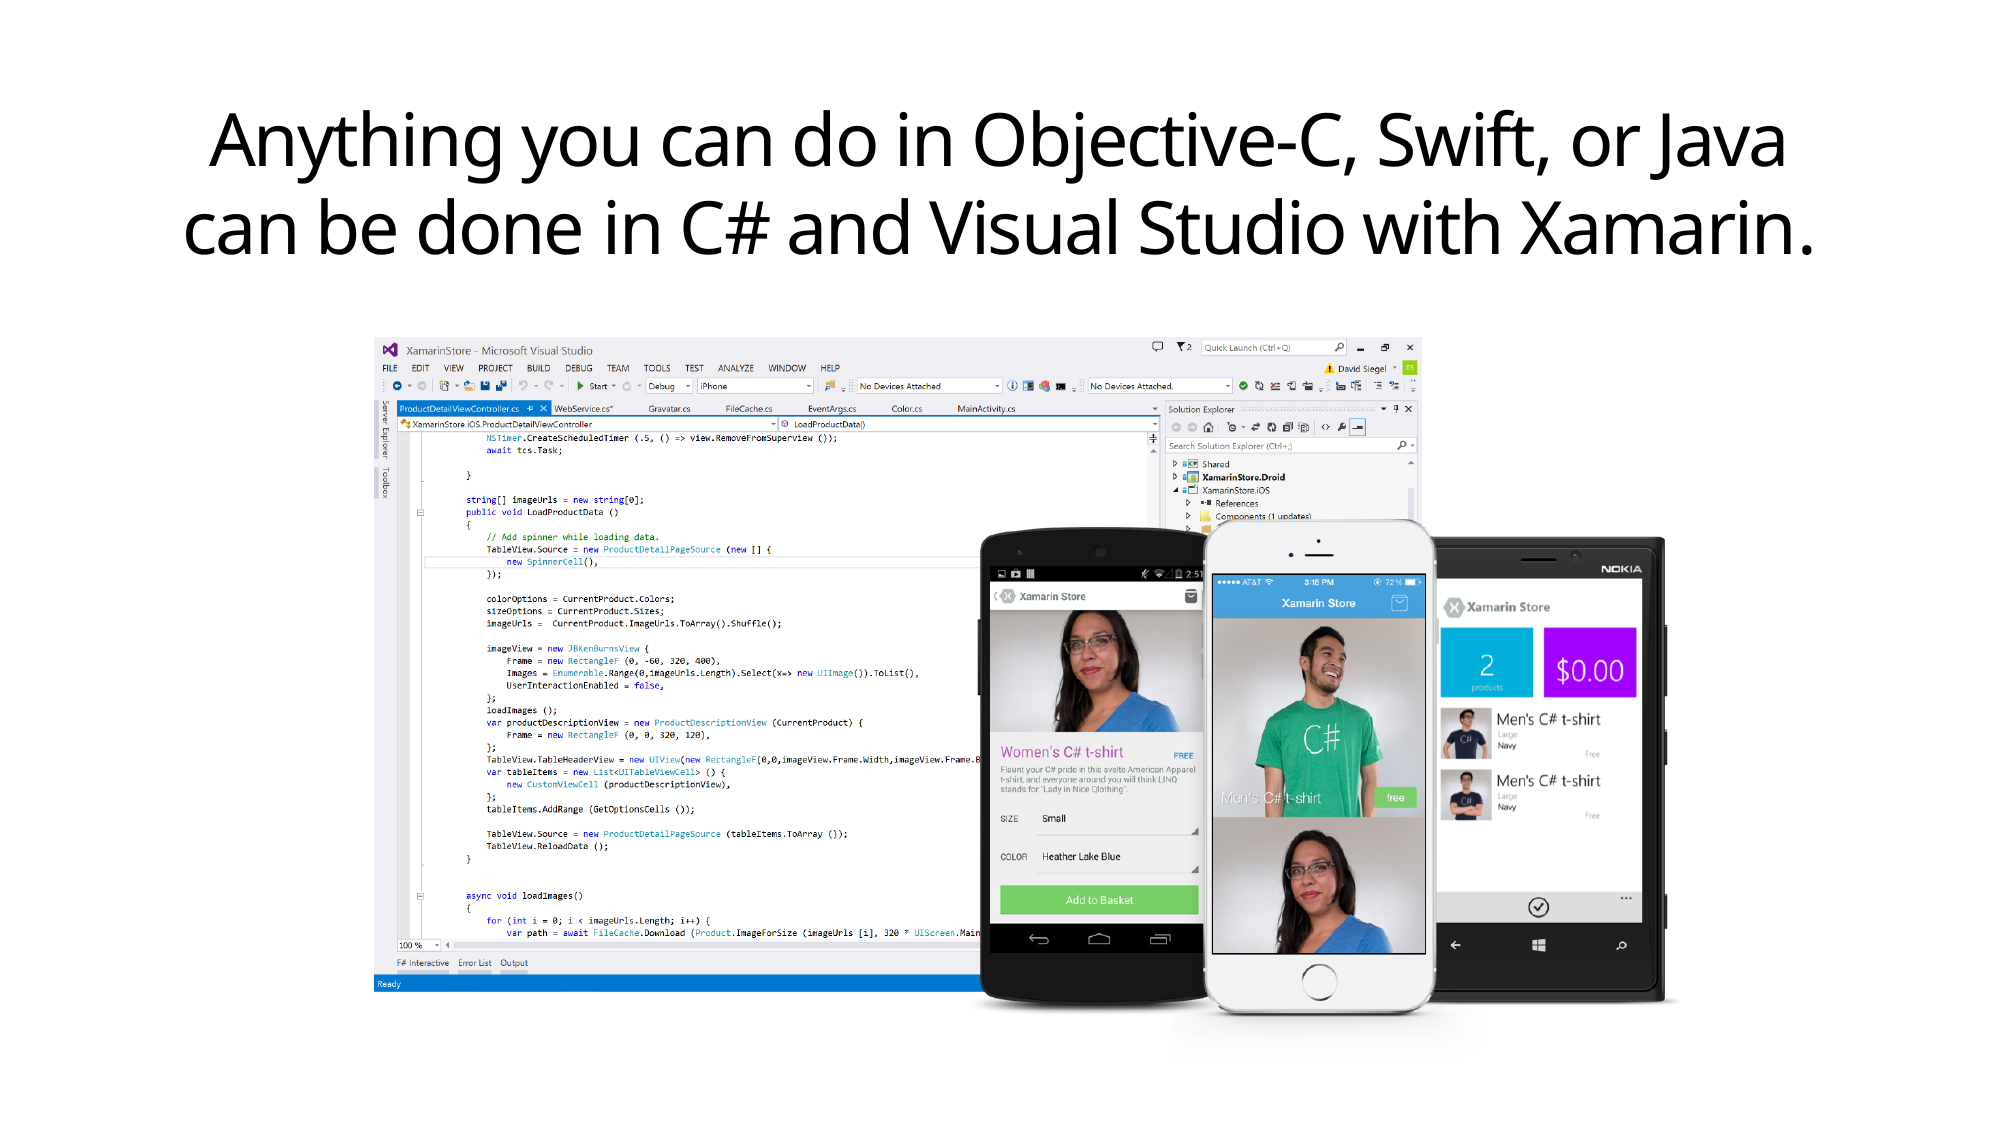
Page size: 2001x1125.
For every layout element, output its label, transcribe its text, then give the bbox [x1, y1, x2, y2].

title Anything you can do in Objective-C, Swift, or Java can be done in C# and Visual Studio with Xamarin. [44, 78, 1957, 299]
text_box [373, 336, 1689, 1068]
